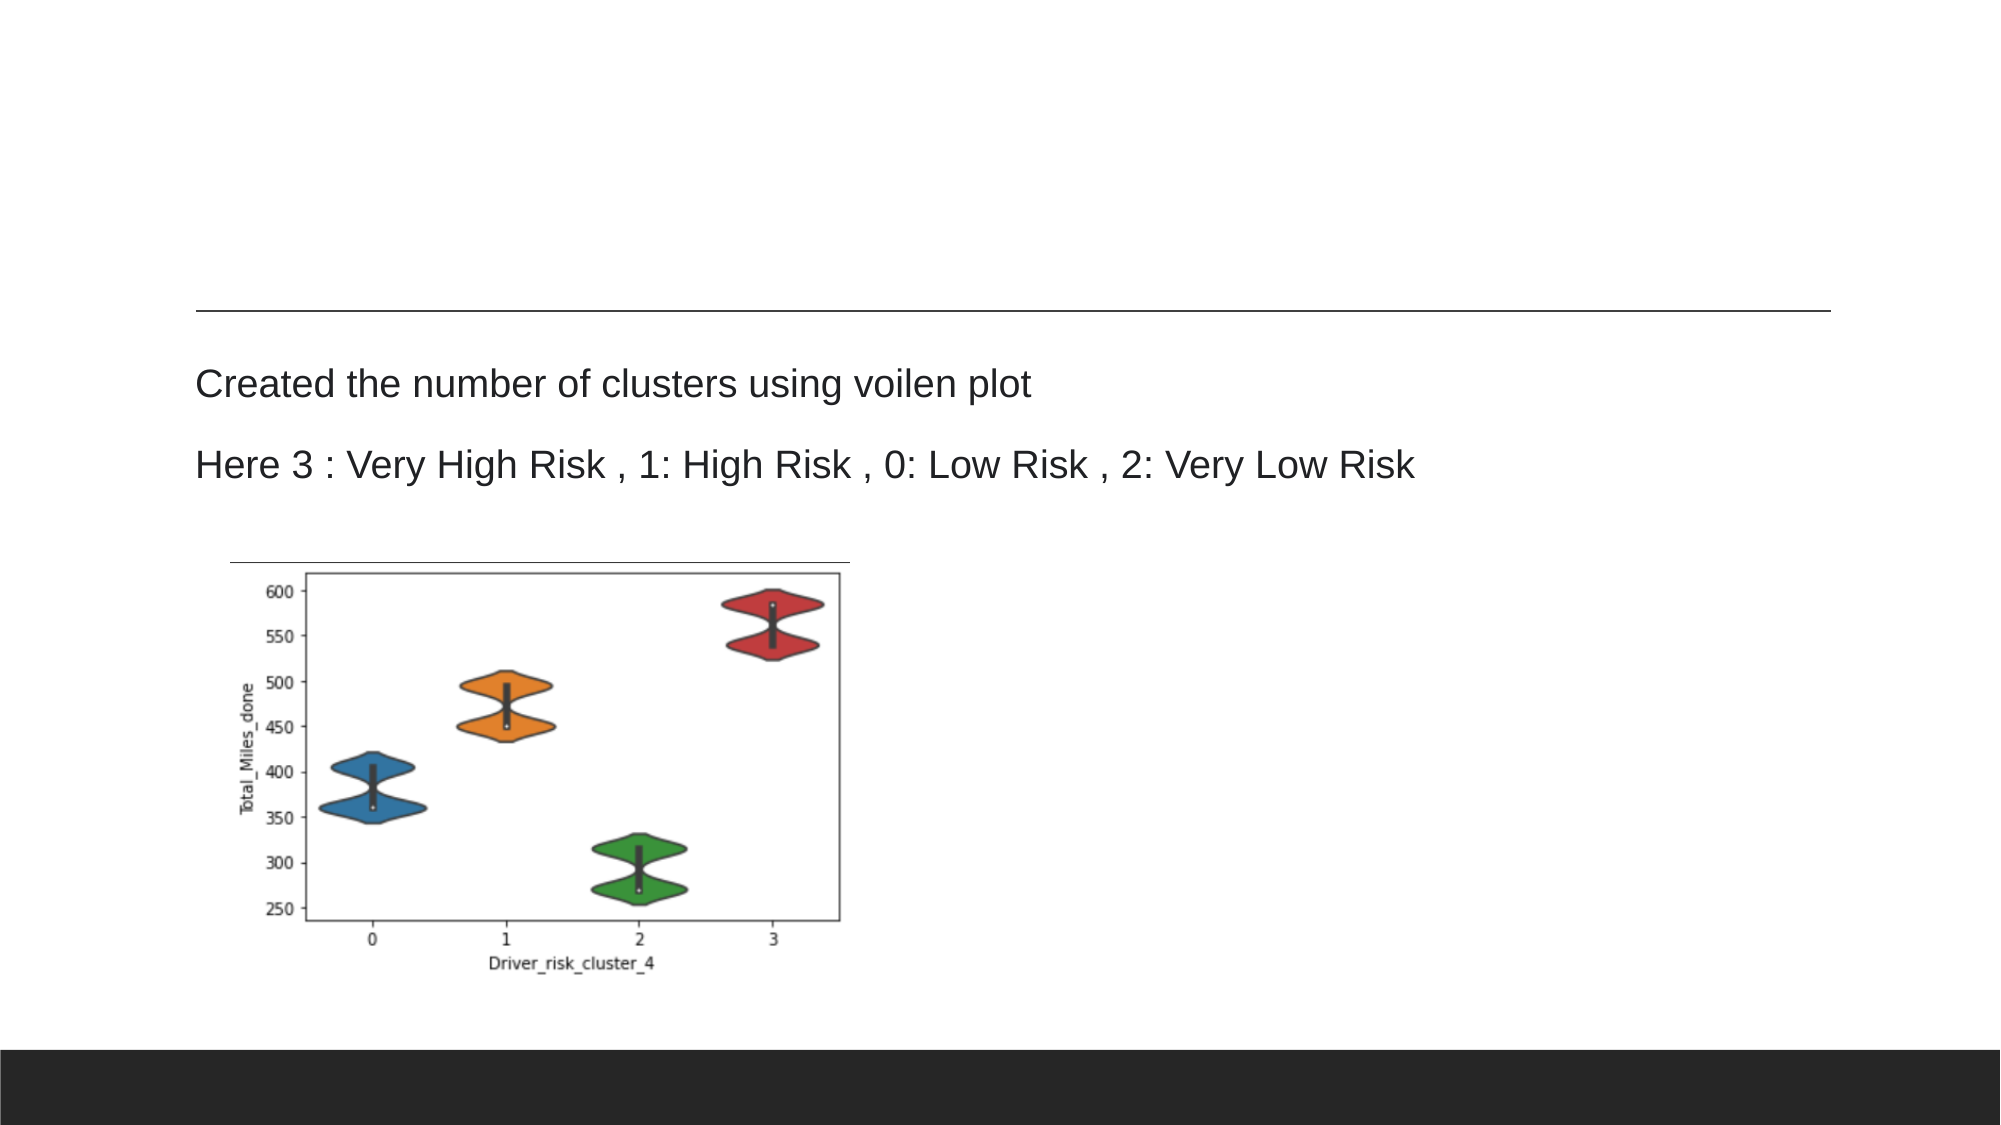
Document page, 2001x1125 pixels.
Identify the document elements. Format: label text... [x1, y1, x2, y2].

list Created the number of clusters using voilen plot Here 3 : Very High Risk , 1: High Risk , 0: Low Risk , 2: Very Low Risk [180, 345, 1830, 963]
picture [229, 561, 850, 980]
